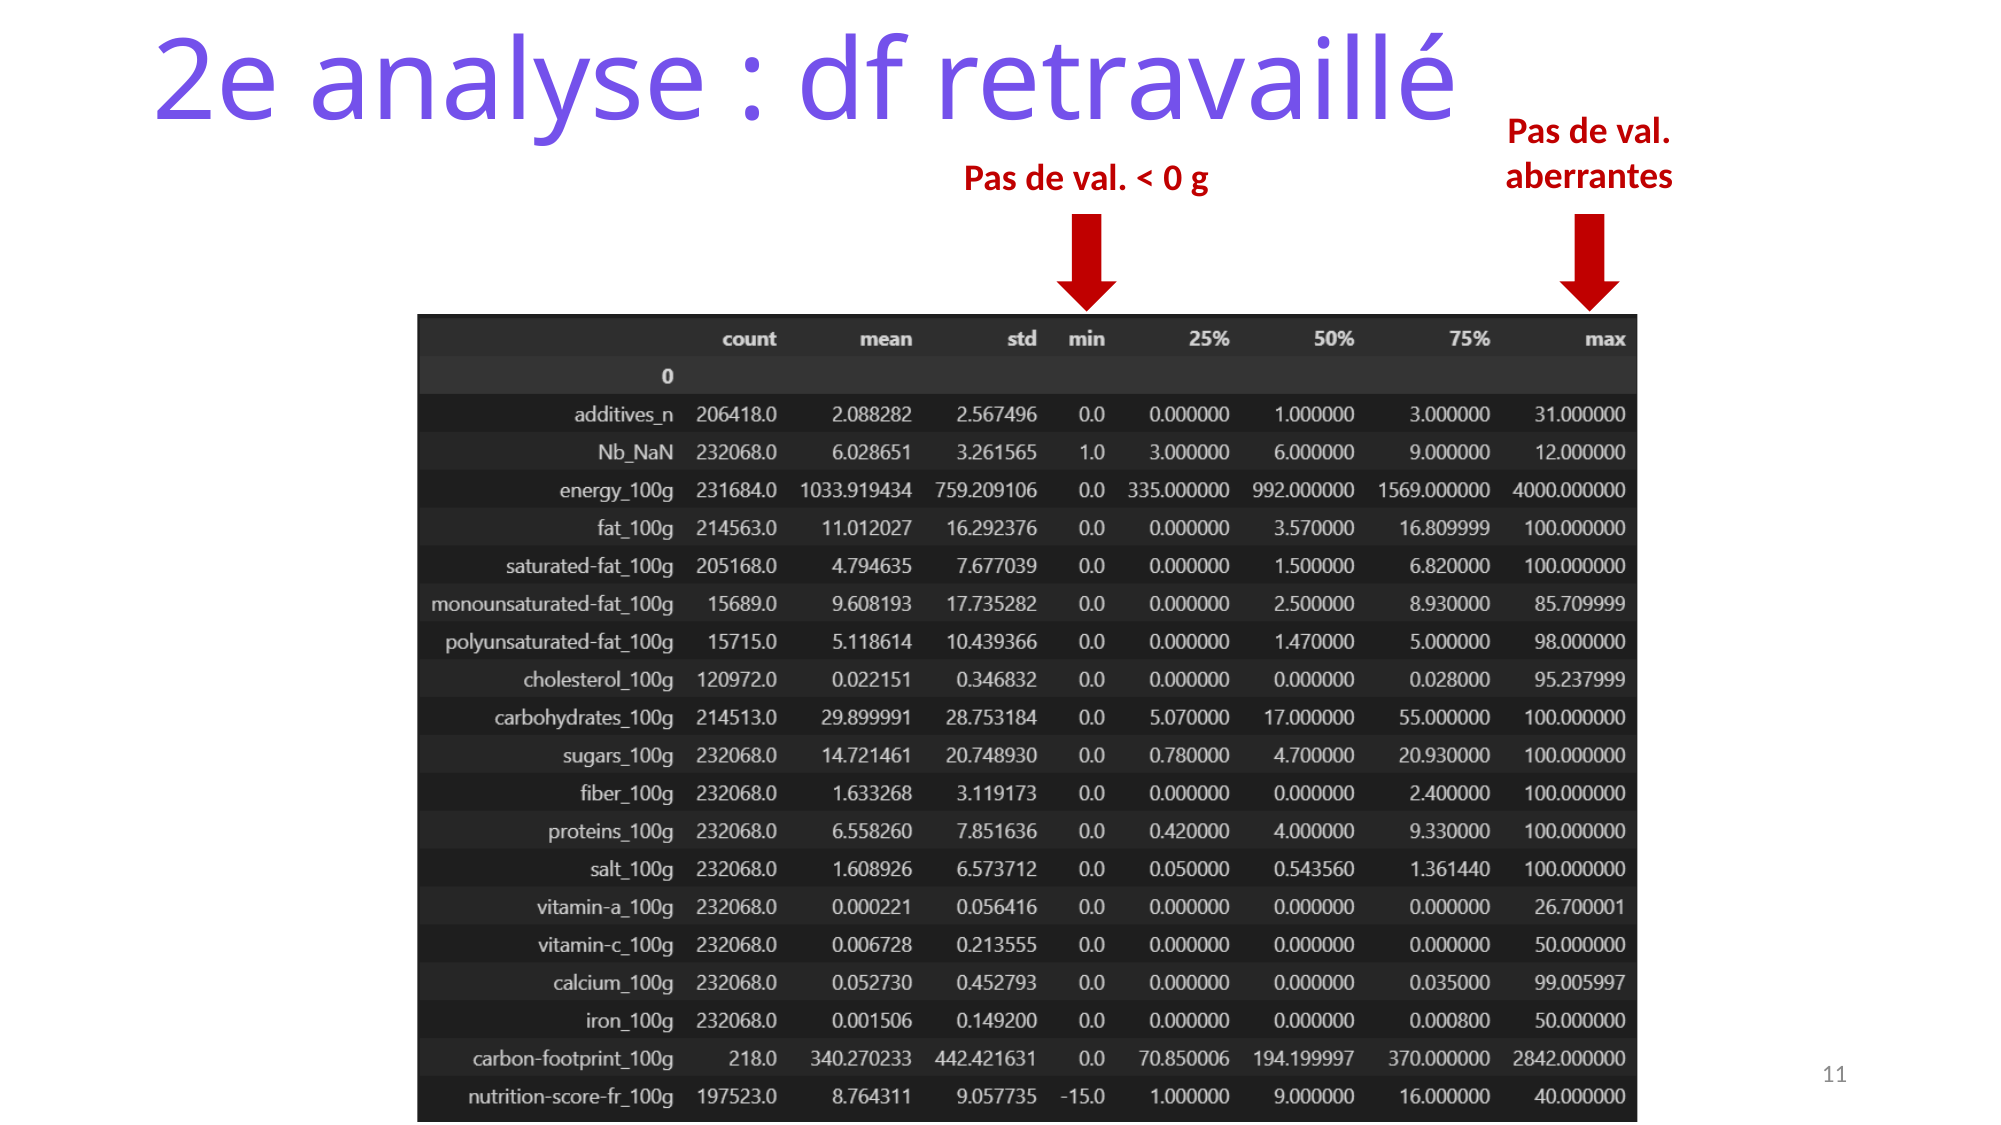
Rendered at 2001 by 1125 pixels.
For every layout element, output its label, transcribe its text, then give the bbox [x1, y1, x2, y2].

picture [417, 314, 1638, 1122]
text_box Pas de val. < 0 g [919, 145, 1254, 206]
text_box [1056, 214, 1117, 312]
text_box Pas de val. aberrantes [1432, 98, 1747, 203]
text_box 2e analyse : df retravaillé [137, 14, 1863, 153]
slide_number 11 [1638, 1042, 1863, 1103]
text_box [1559, 214, 1620, 312]
